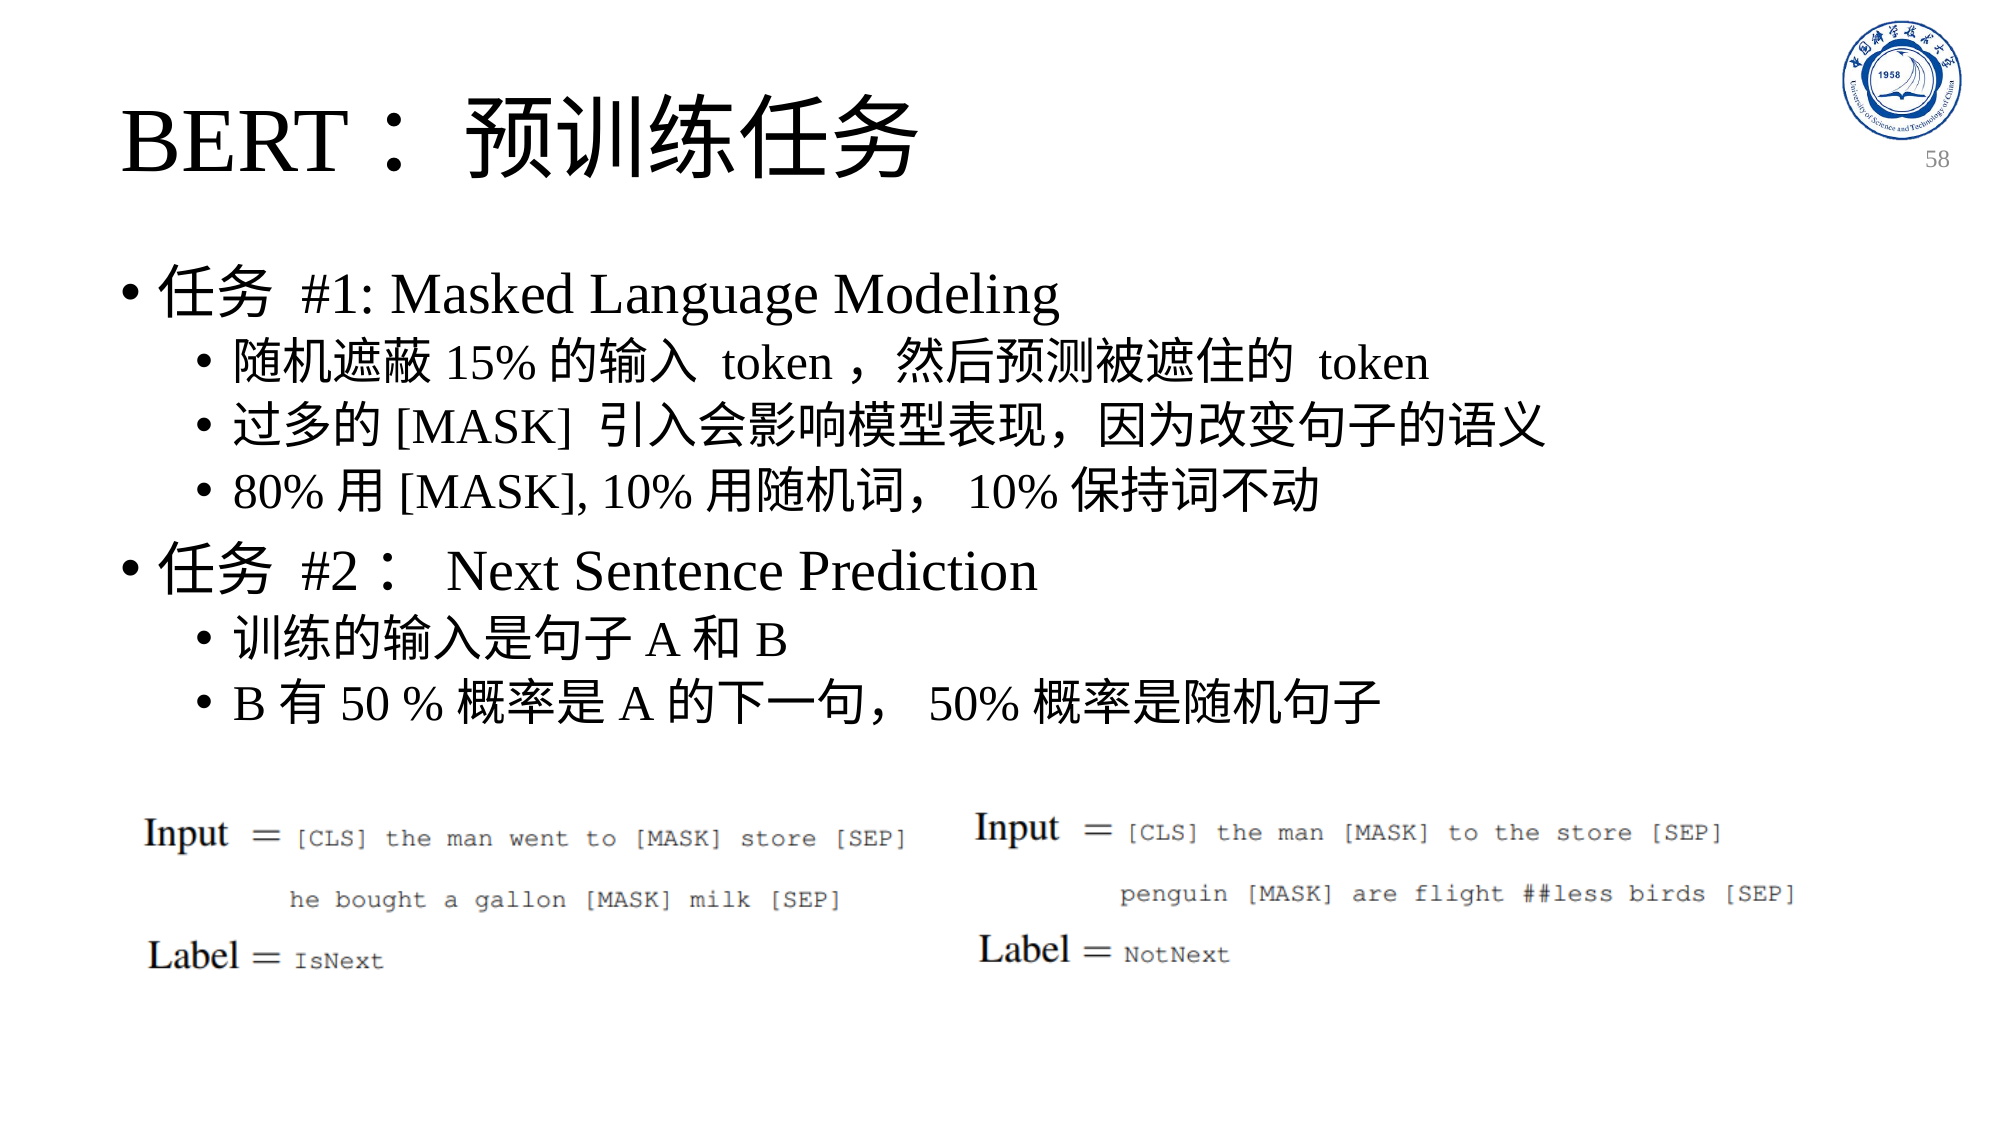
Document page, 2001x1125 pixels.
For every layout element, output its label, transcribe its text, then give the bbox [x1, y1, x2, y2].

list 任务 #1: Masked Language Modeling 随机遮蔽15%的输入 token，然后预测被遮住的 token 过多的[MASK] 引入会影响模型表现，因为改变句子的语义 80%用[MASK], 10%用随机词，10%保持词不动 任务 #2：Next Sentence Prediction 训练的输入是句子A和B B有50 %概率是A的下一句，50%概率是随机句子 [105, 255, 1900, 1076]
title BERT：预训练任务 [105, 59, 1900, 223]
picture [956, 803, 1819, 989]
picture [1839, 17, 1965, 127]
slide_number 58 [1514, 127, 1965, 188]
picture [135, 803, 914, 984]
